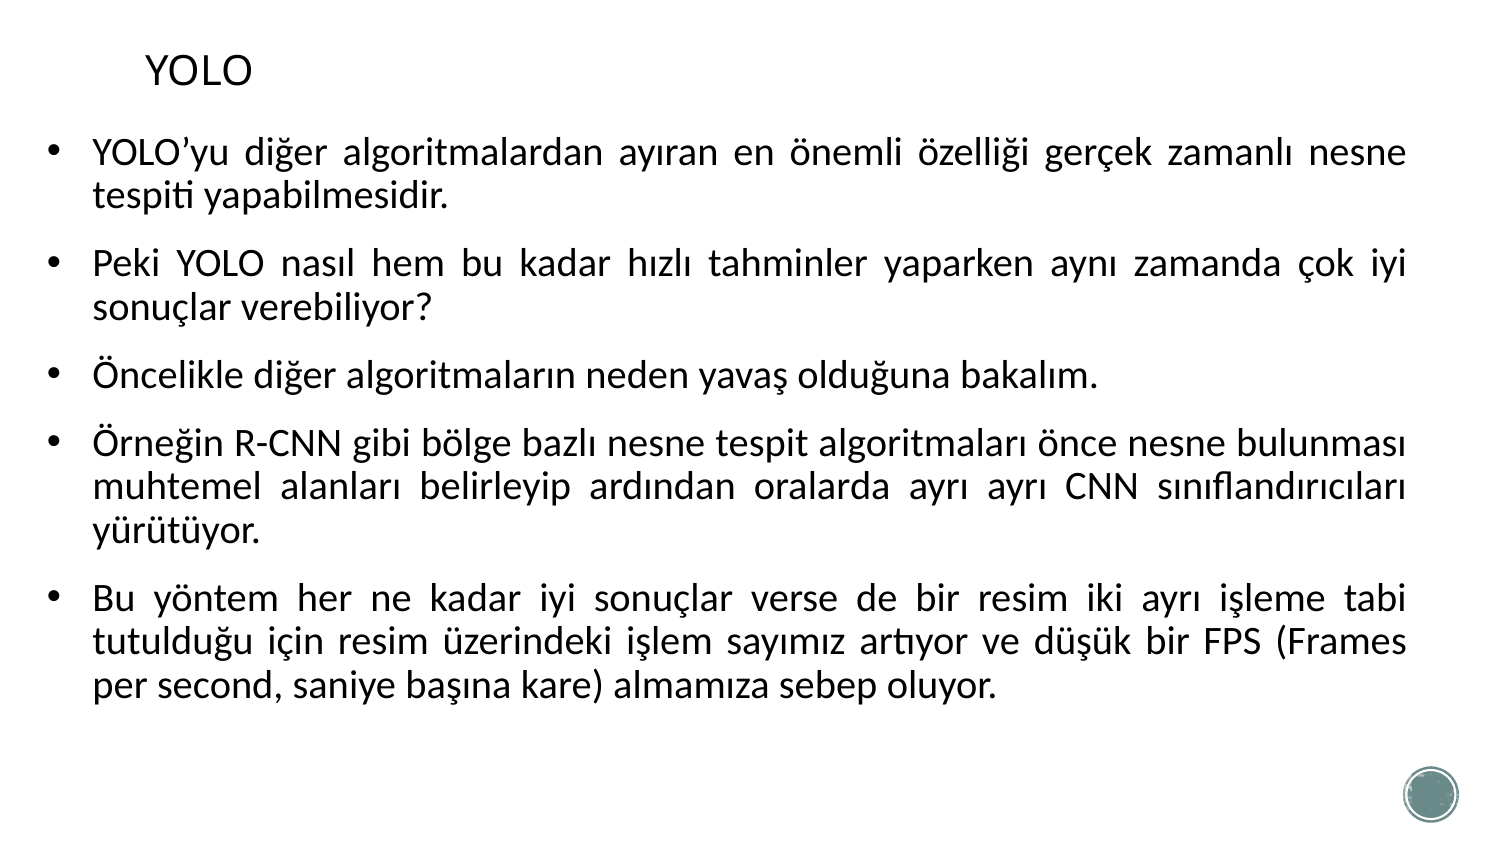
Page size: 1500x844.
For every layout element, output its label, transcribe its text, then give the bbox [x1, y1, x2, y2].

text_box YOLO’yu diğer algoritmalardan ayıran en önemli özelliği gerçek zamanlı nesne tespiti yapabilmesidir. Peki YOLO nasıl hem bu kadar hızlı tahminler yaparken aynı zamanda çok iyi sonuçlar verebiliyor? Öncelikle diğer algoritmaların neden yavaş olduğuna bakalım. Örneğin R-CNN gibi bölge bazlı nesne tespit algoritmaları önce nesne bulunması muhtemel alanları belirleyip ardından oralarda ayrı ayrı CNN sınıflandırıcıları yürütüyor. Bu yöntem her ne kadar iyi sonuçlar verse de bir resim iki ayrı işleme tabi tutulduğu için resim üzerindeki işlem sayımız artıyor ve düşük bir FPS (Frames per second, saniye başına kare) almamıza sebep oluyor. [31, 122, 1425, 721]
title YOLO [130, 0, 1316, 122]
